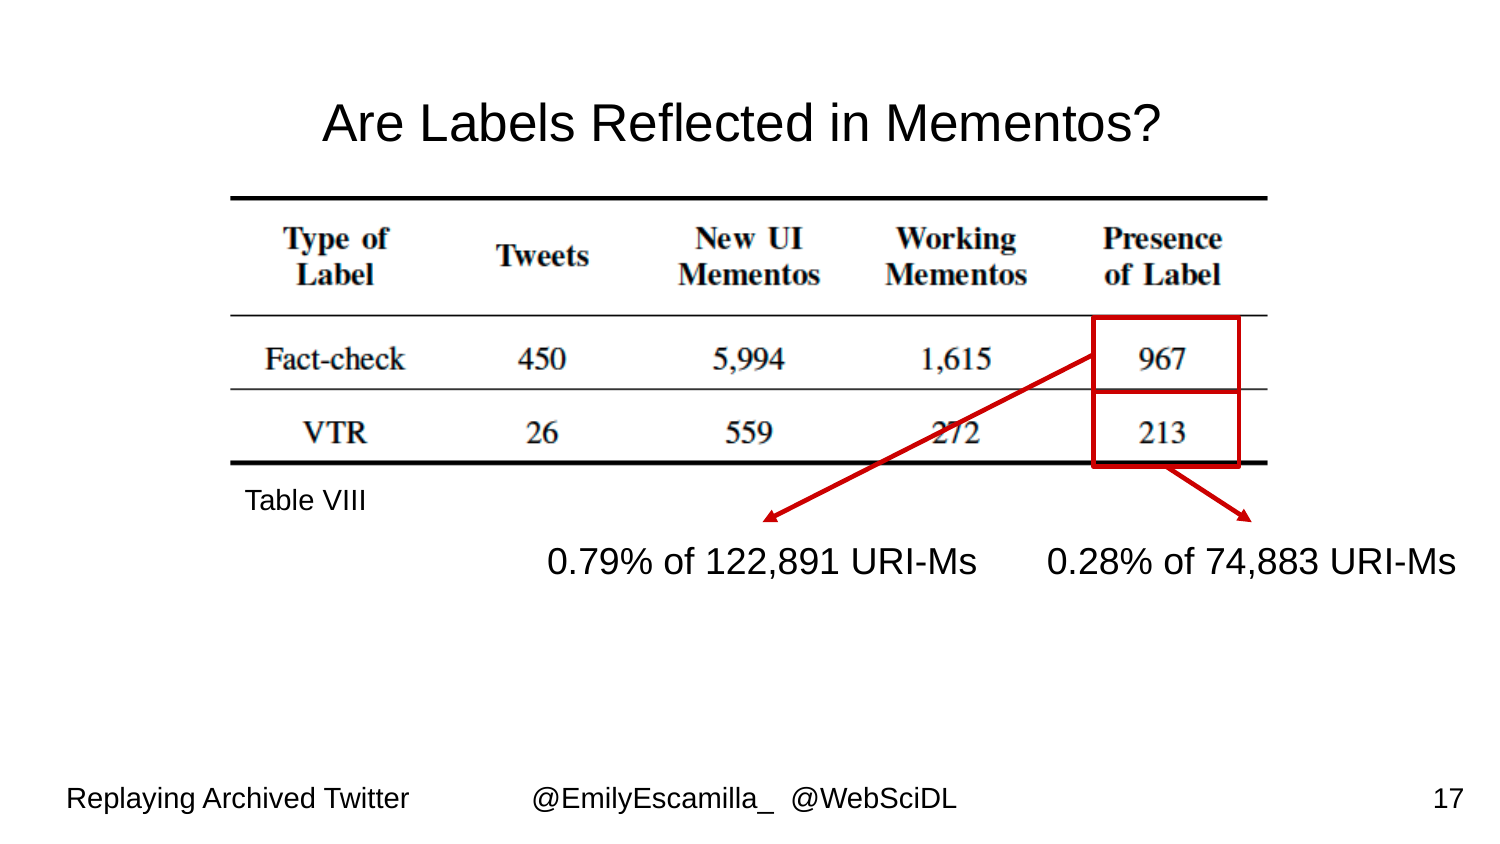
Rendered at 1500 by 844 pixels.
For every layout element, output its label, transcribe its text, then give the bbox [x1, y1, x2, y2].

slide_number ‹#› [1389, 764, 1480, 830]
text_box 0.28% of 74,883 URI-Ms [1019, 522, 1485, 598]
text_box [1165, 466, 1252, 523]
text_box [762, 354, 1094, 523]
text_box Table VIII [229, 473, 388, 532]
picture [229, 196, 1271, 467]
title Are Labels Reflected in Mementos? [51, 72, 1449, 167]
text_box 0.79% of 122,891 URI-Ms [530, 522, 995, 598]
